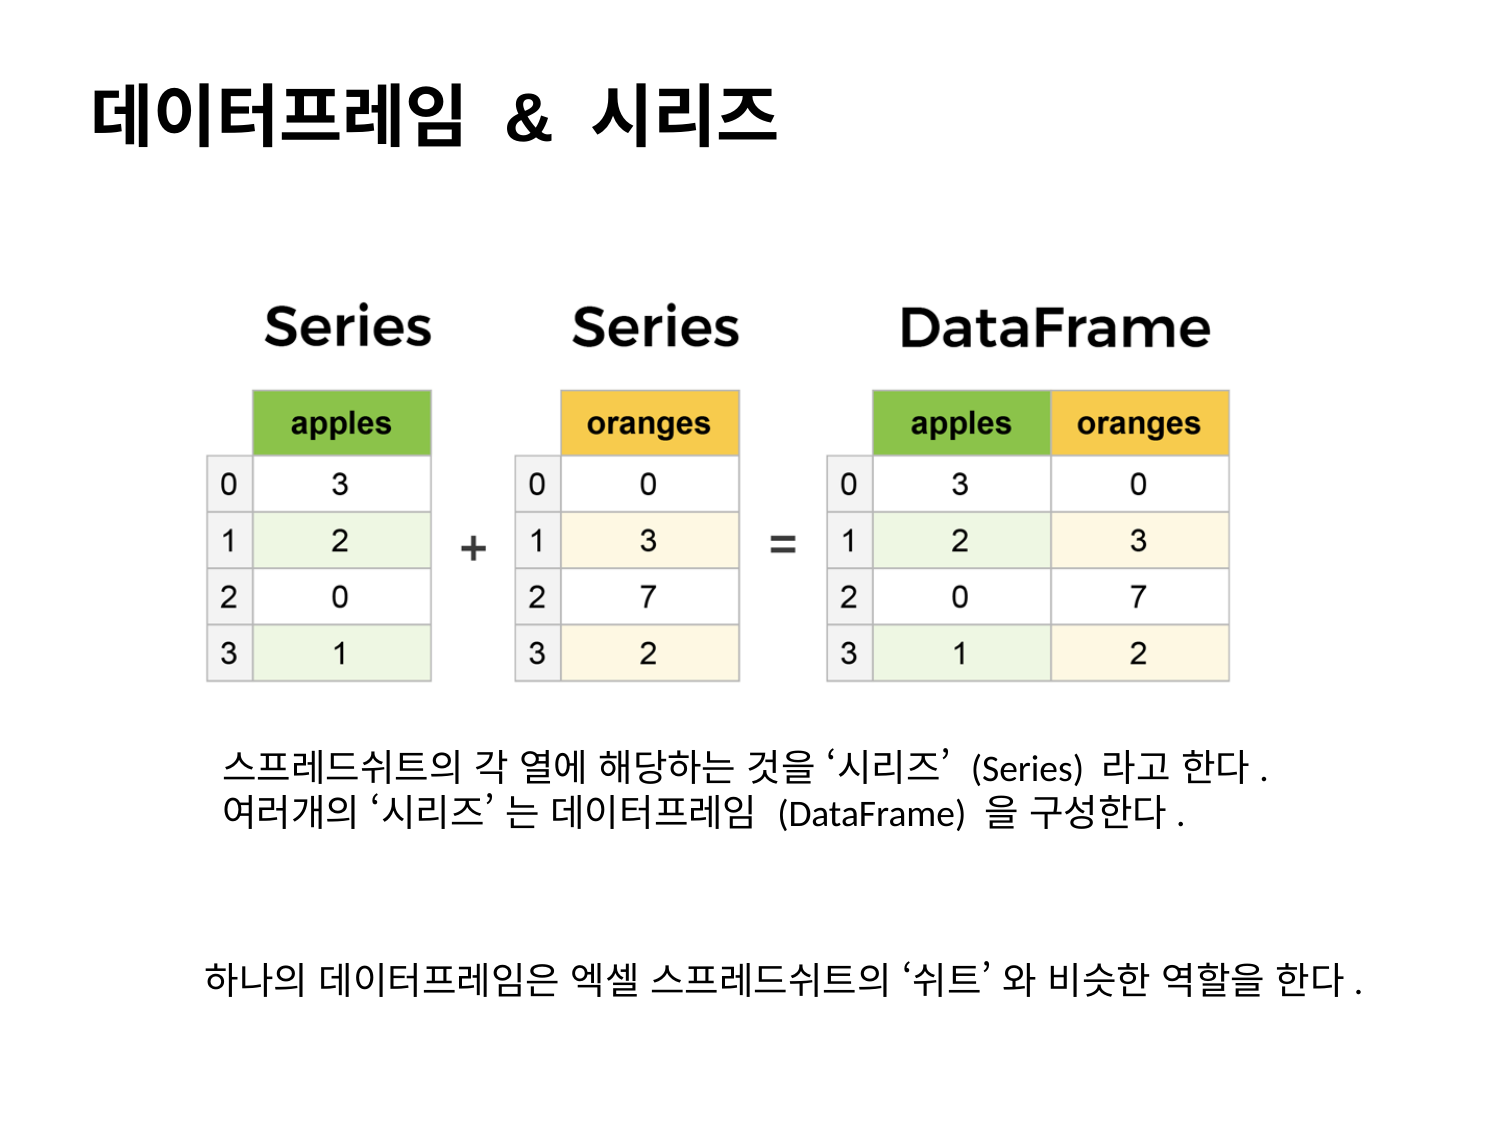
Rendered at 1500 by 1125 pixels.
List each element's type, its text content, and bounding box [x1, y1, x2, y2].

title 데이터프레임 & 시리즈 [75, 25, 1425, 214]
text_box 하나의 데이터프레임은 엑셀 스프레드쉬트의 ‘쉬트’ 와 비슷한 역할을 한다. [190, 949, 1387, 1010]
picture [196, 292, 1239, 691]
text_box 스프레드쉬트의 각 열에 해당하는 것을 ‘시리즈’ (Series) 라고 한다. 여러개의 ‘시리즈’ 는 데이터프레임 (DataFrame) 을 구성한다. [207, 736, 1293, 842]
